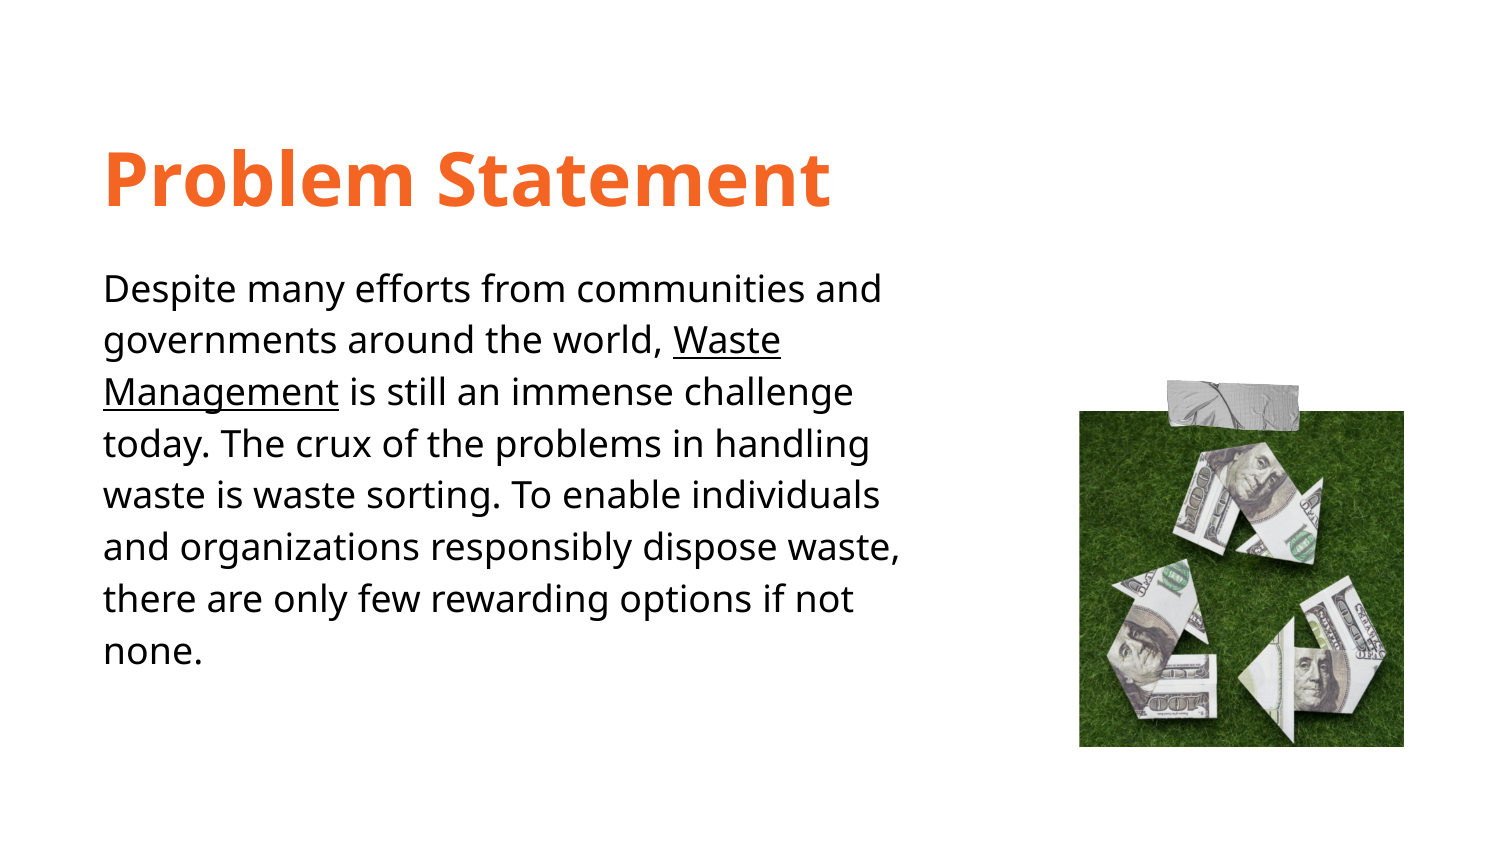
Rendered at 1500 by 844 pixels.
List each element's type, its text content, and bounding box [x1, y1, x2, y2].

title Despite many efforts from communities and governments around the world, Waste Management is still an immense challenge today. The crux of the problems in handling waste is waste sorting. To enable individuals and organizations responsibly dispose waste, there are only few rewarding options if not none. [87, 243, 941, 746]
title Problem Statement [87, 116, 941, 243]
picture [1079, 379, 1405, 747]
